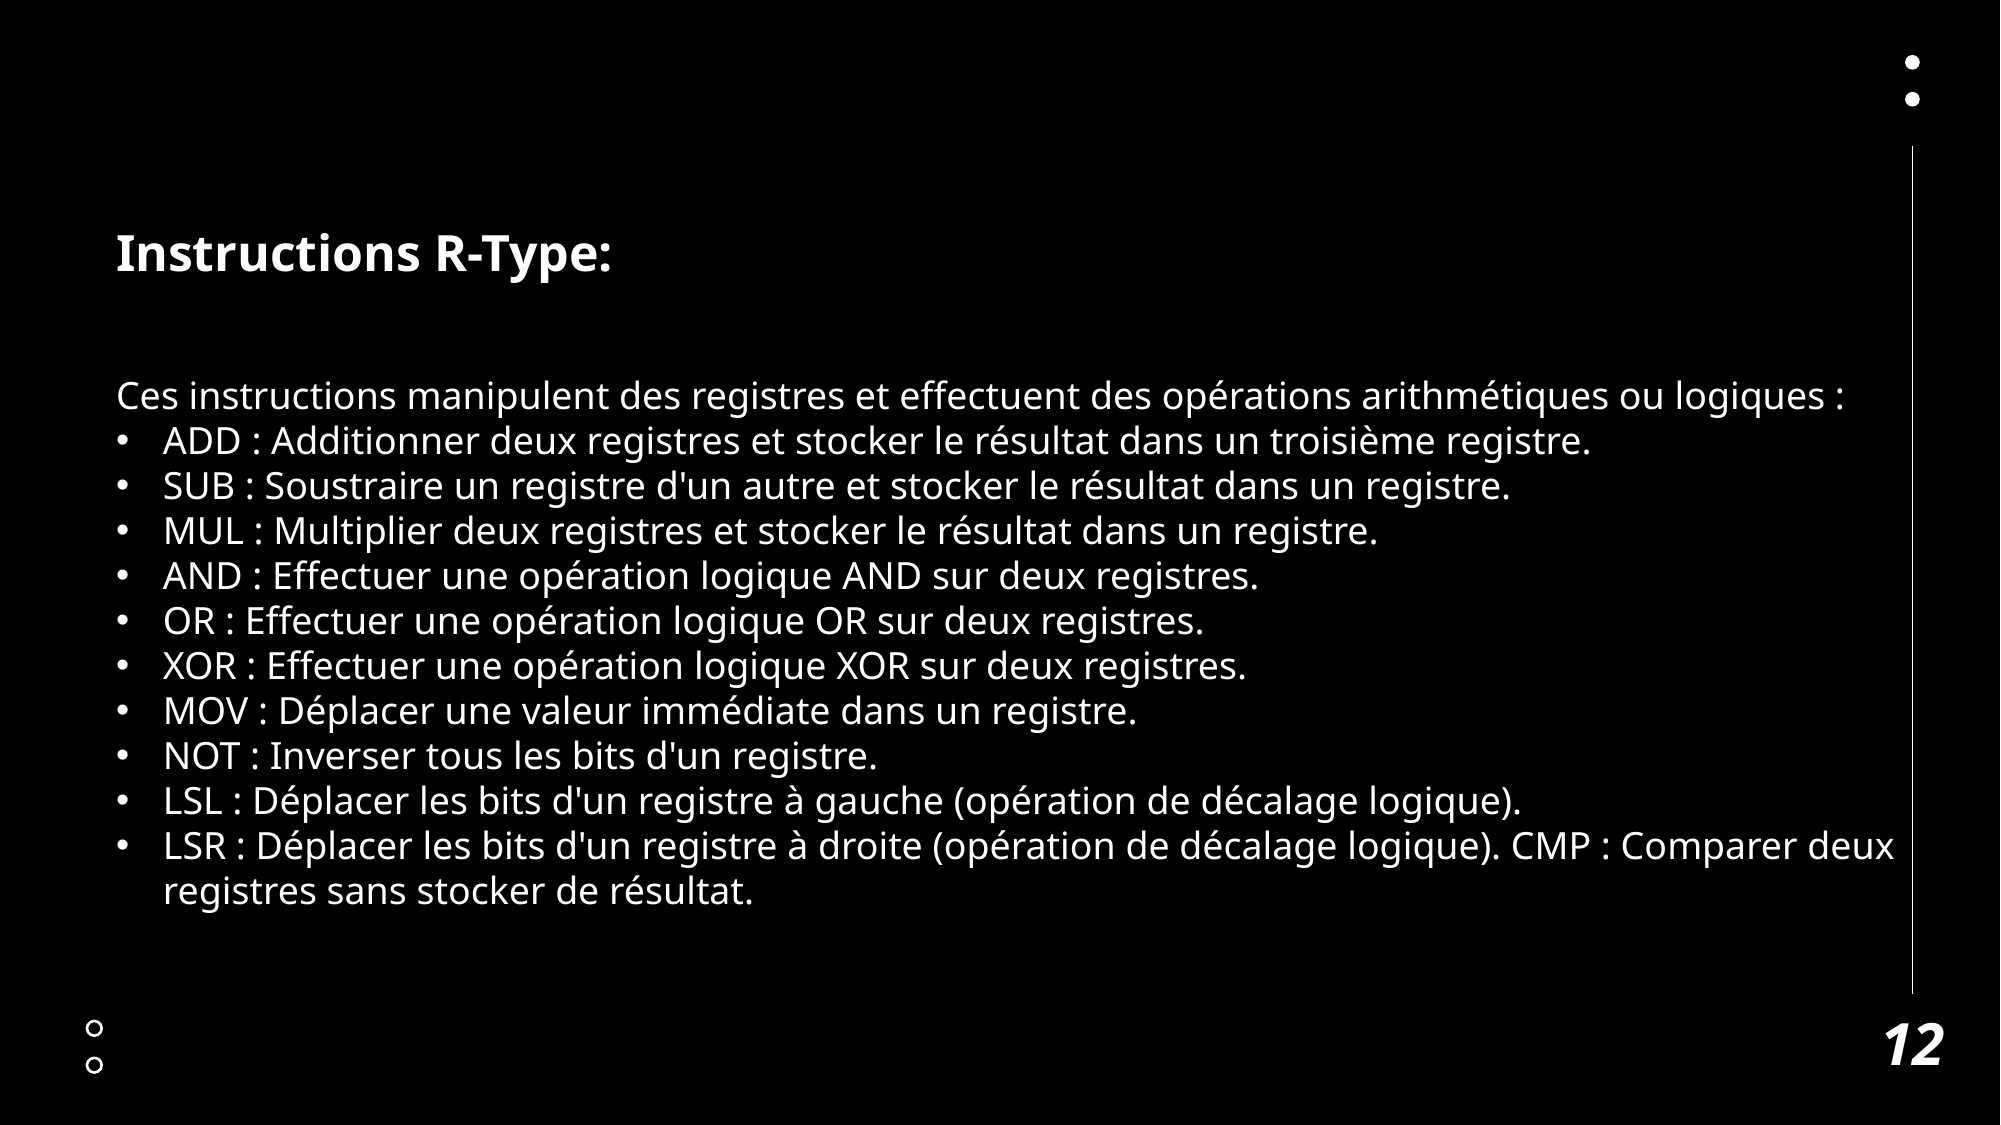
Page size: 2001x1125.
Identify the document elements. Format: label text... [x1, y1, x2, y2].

slide_number 12 [1853, 1024, 1972, 1070]
text_box Instructions R-Type: Ces instructions manipulent des registres et effectuent des opérations arithmétiques ou logiques : ADD : Additionner deux registres et stocker le résultat dans un troisième registre. SUB : Soustraire un registre d'un autre et stocker le résultat dans un registre. MUL : Multiplier deux registres et stocker le résultat dans un registre. AND : Effectuer une opération logique AND sur deux registres. OR : Effectuer une opération logique OR sur deux registres. XOR : Effectuer une opération logique XOR sur deux registres. MOV : Déplacer une valeur immédiate dans un registre. NOT : Inverser tous les bits d'un registre. LSL : Déplacer les bits d'un registre à gauche (opération de décalage logique). LSR : Déplacer les bits d'un registre à droite (opération de décalage logique). CMP : Comparer deux registres sans stocker de résultat. [101, 214, 1916, 920]
